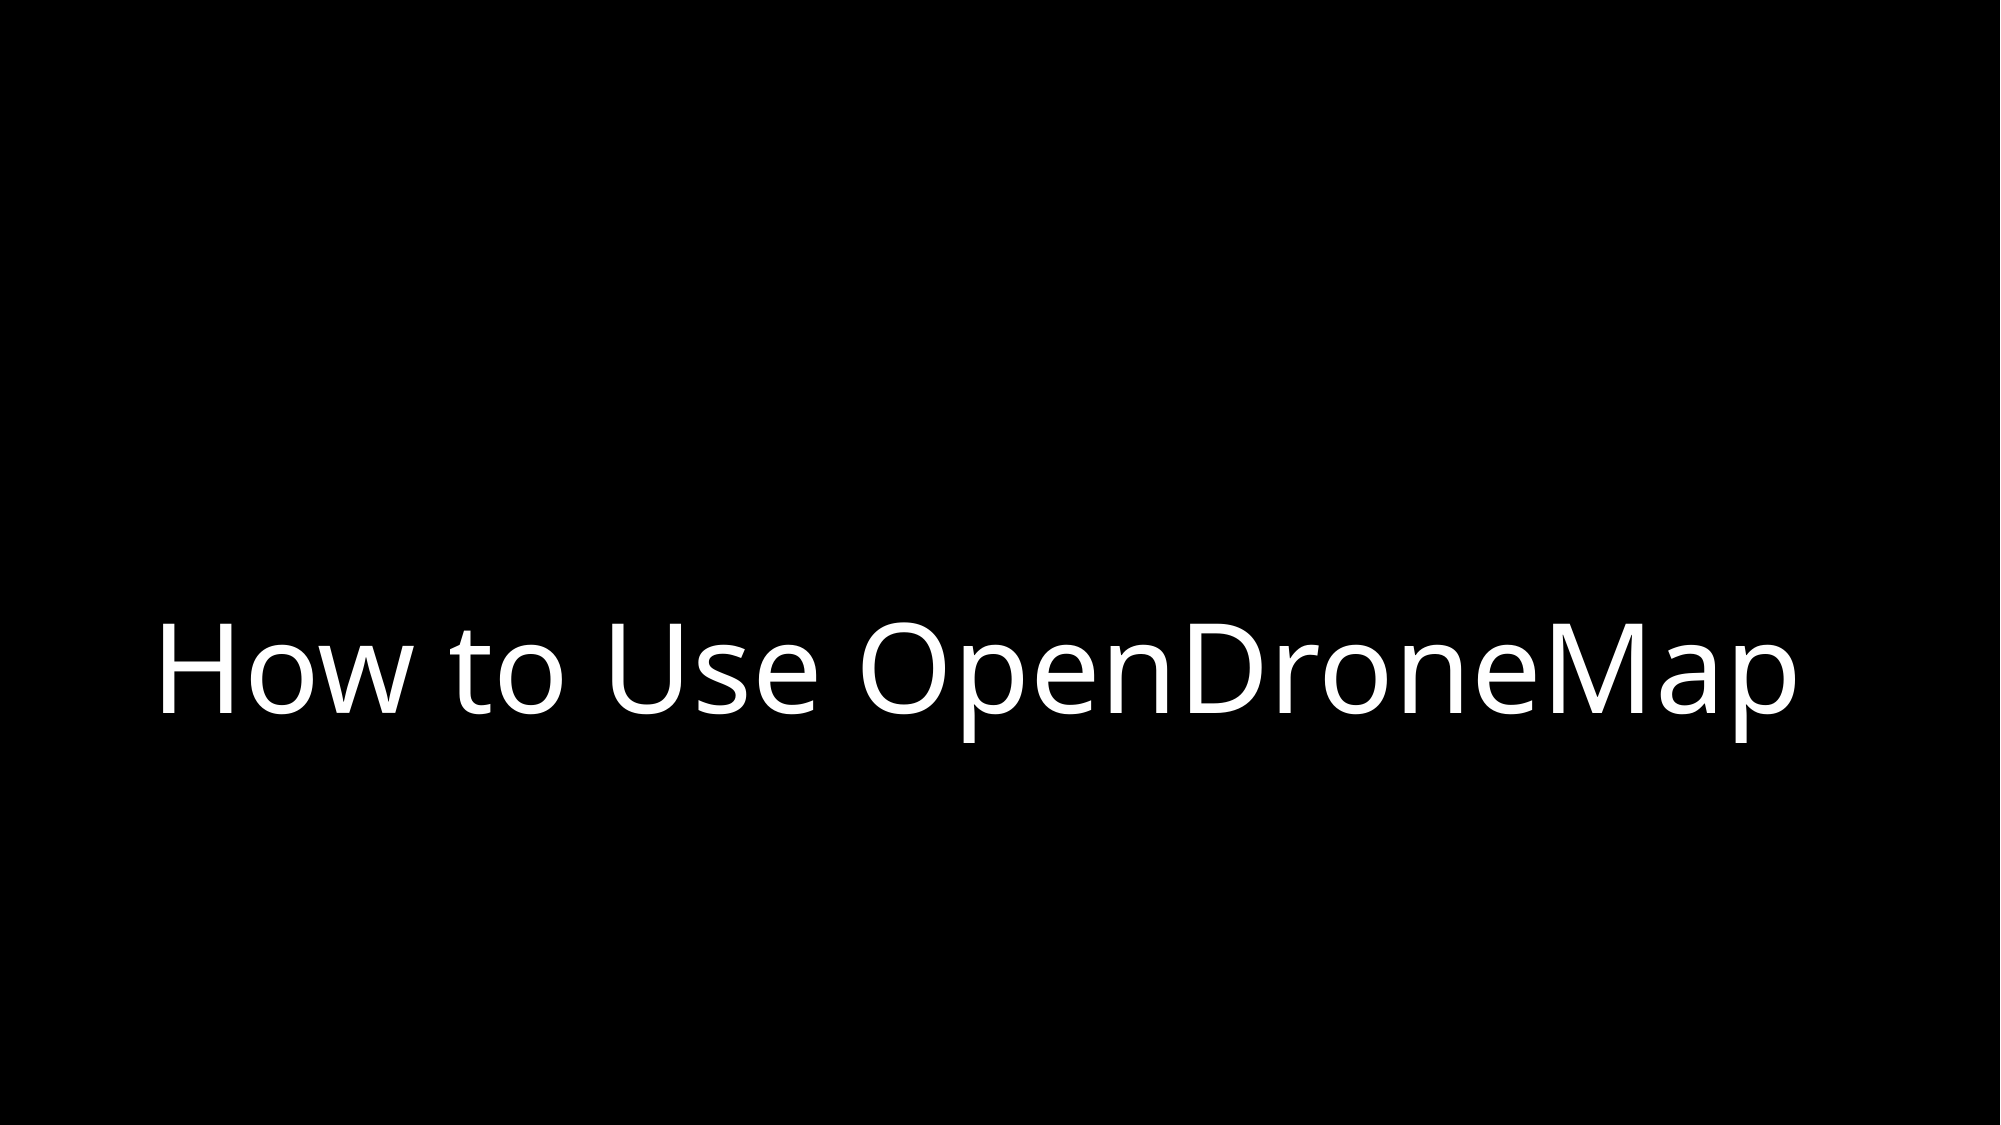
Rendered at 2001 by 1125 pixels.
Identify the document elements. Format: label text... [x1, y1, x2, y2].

title How to Use OpenDroneMap [136, 280, 1862, 749]
